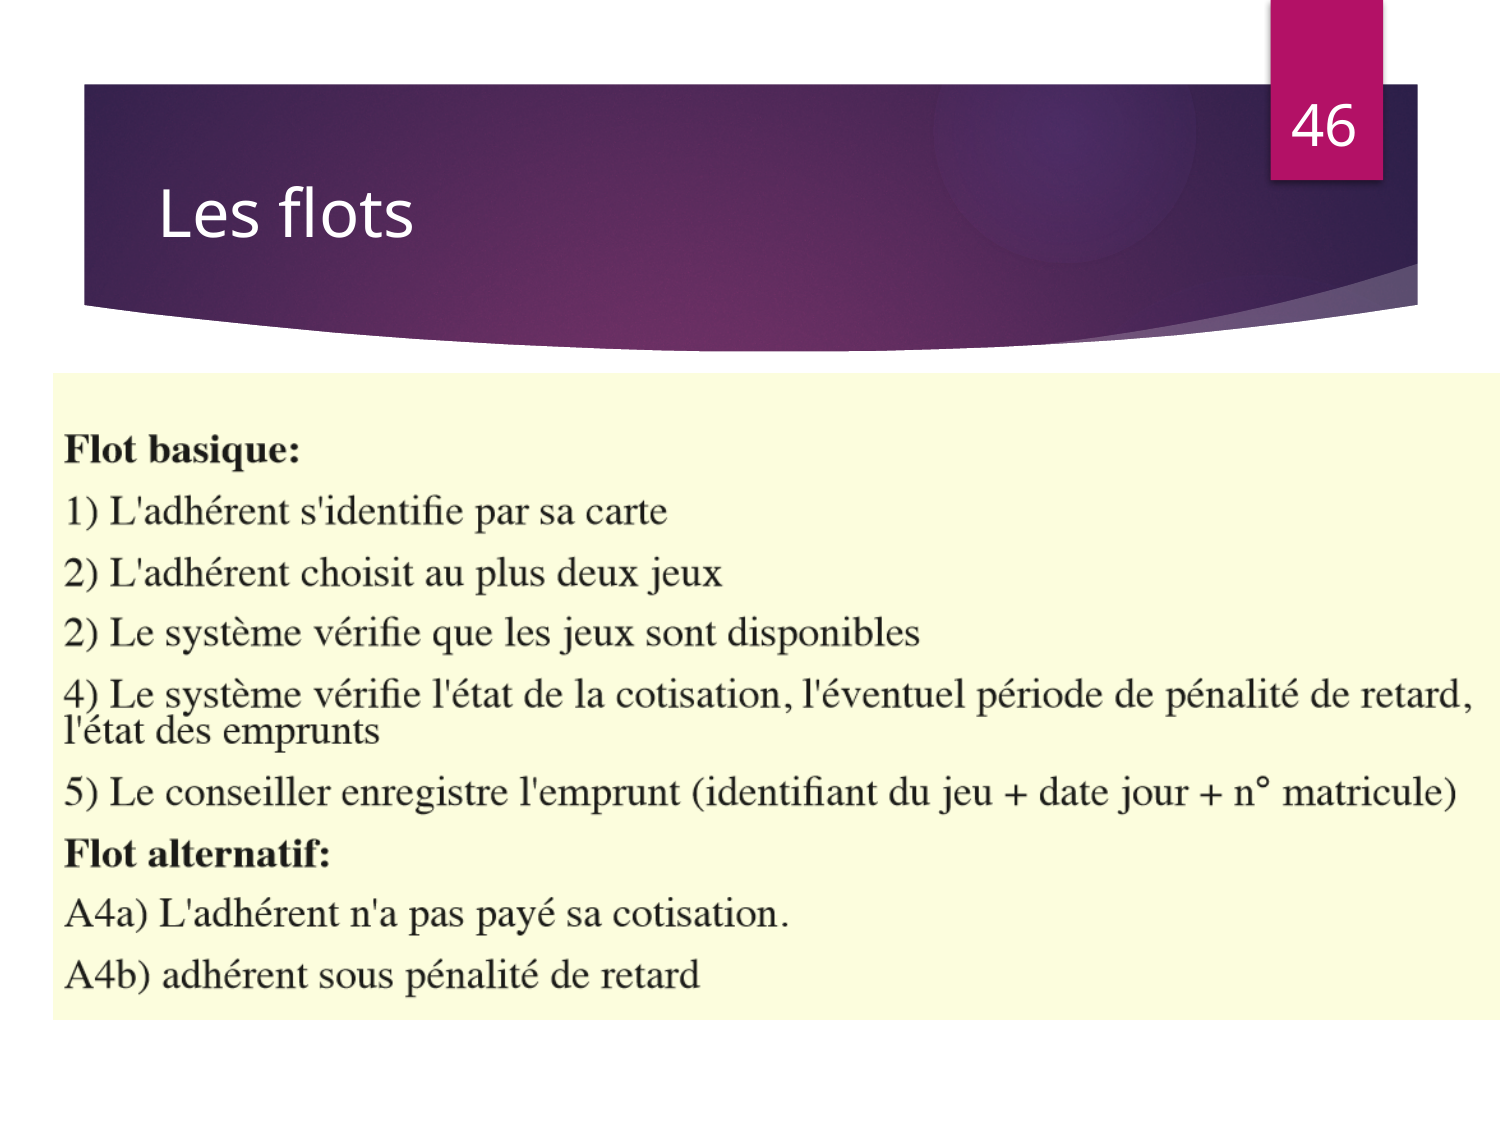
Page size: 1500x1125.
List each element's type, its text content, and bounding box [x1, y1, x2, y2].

title Les flots [142, 152, 1183, 269]
picture [52, 373, 1500, 1020]
slide_number 46 [1259, 48, 1390, 175]
